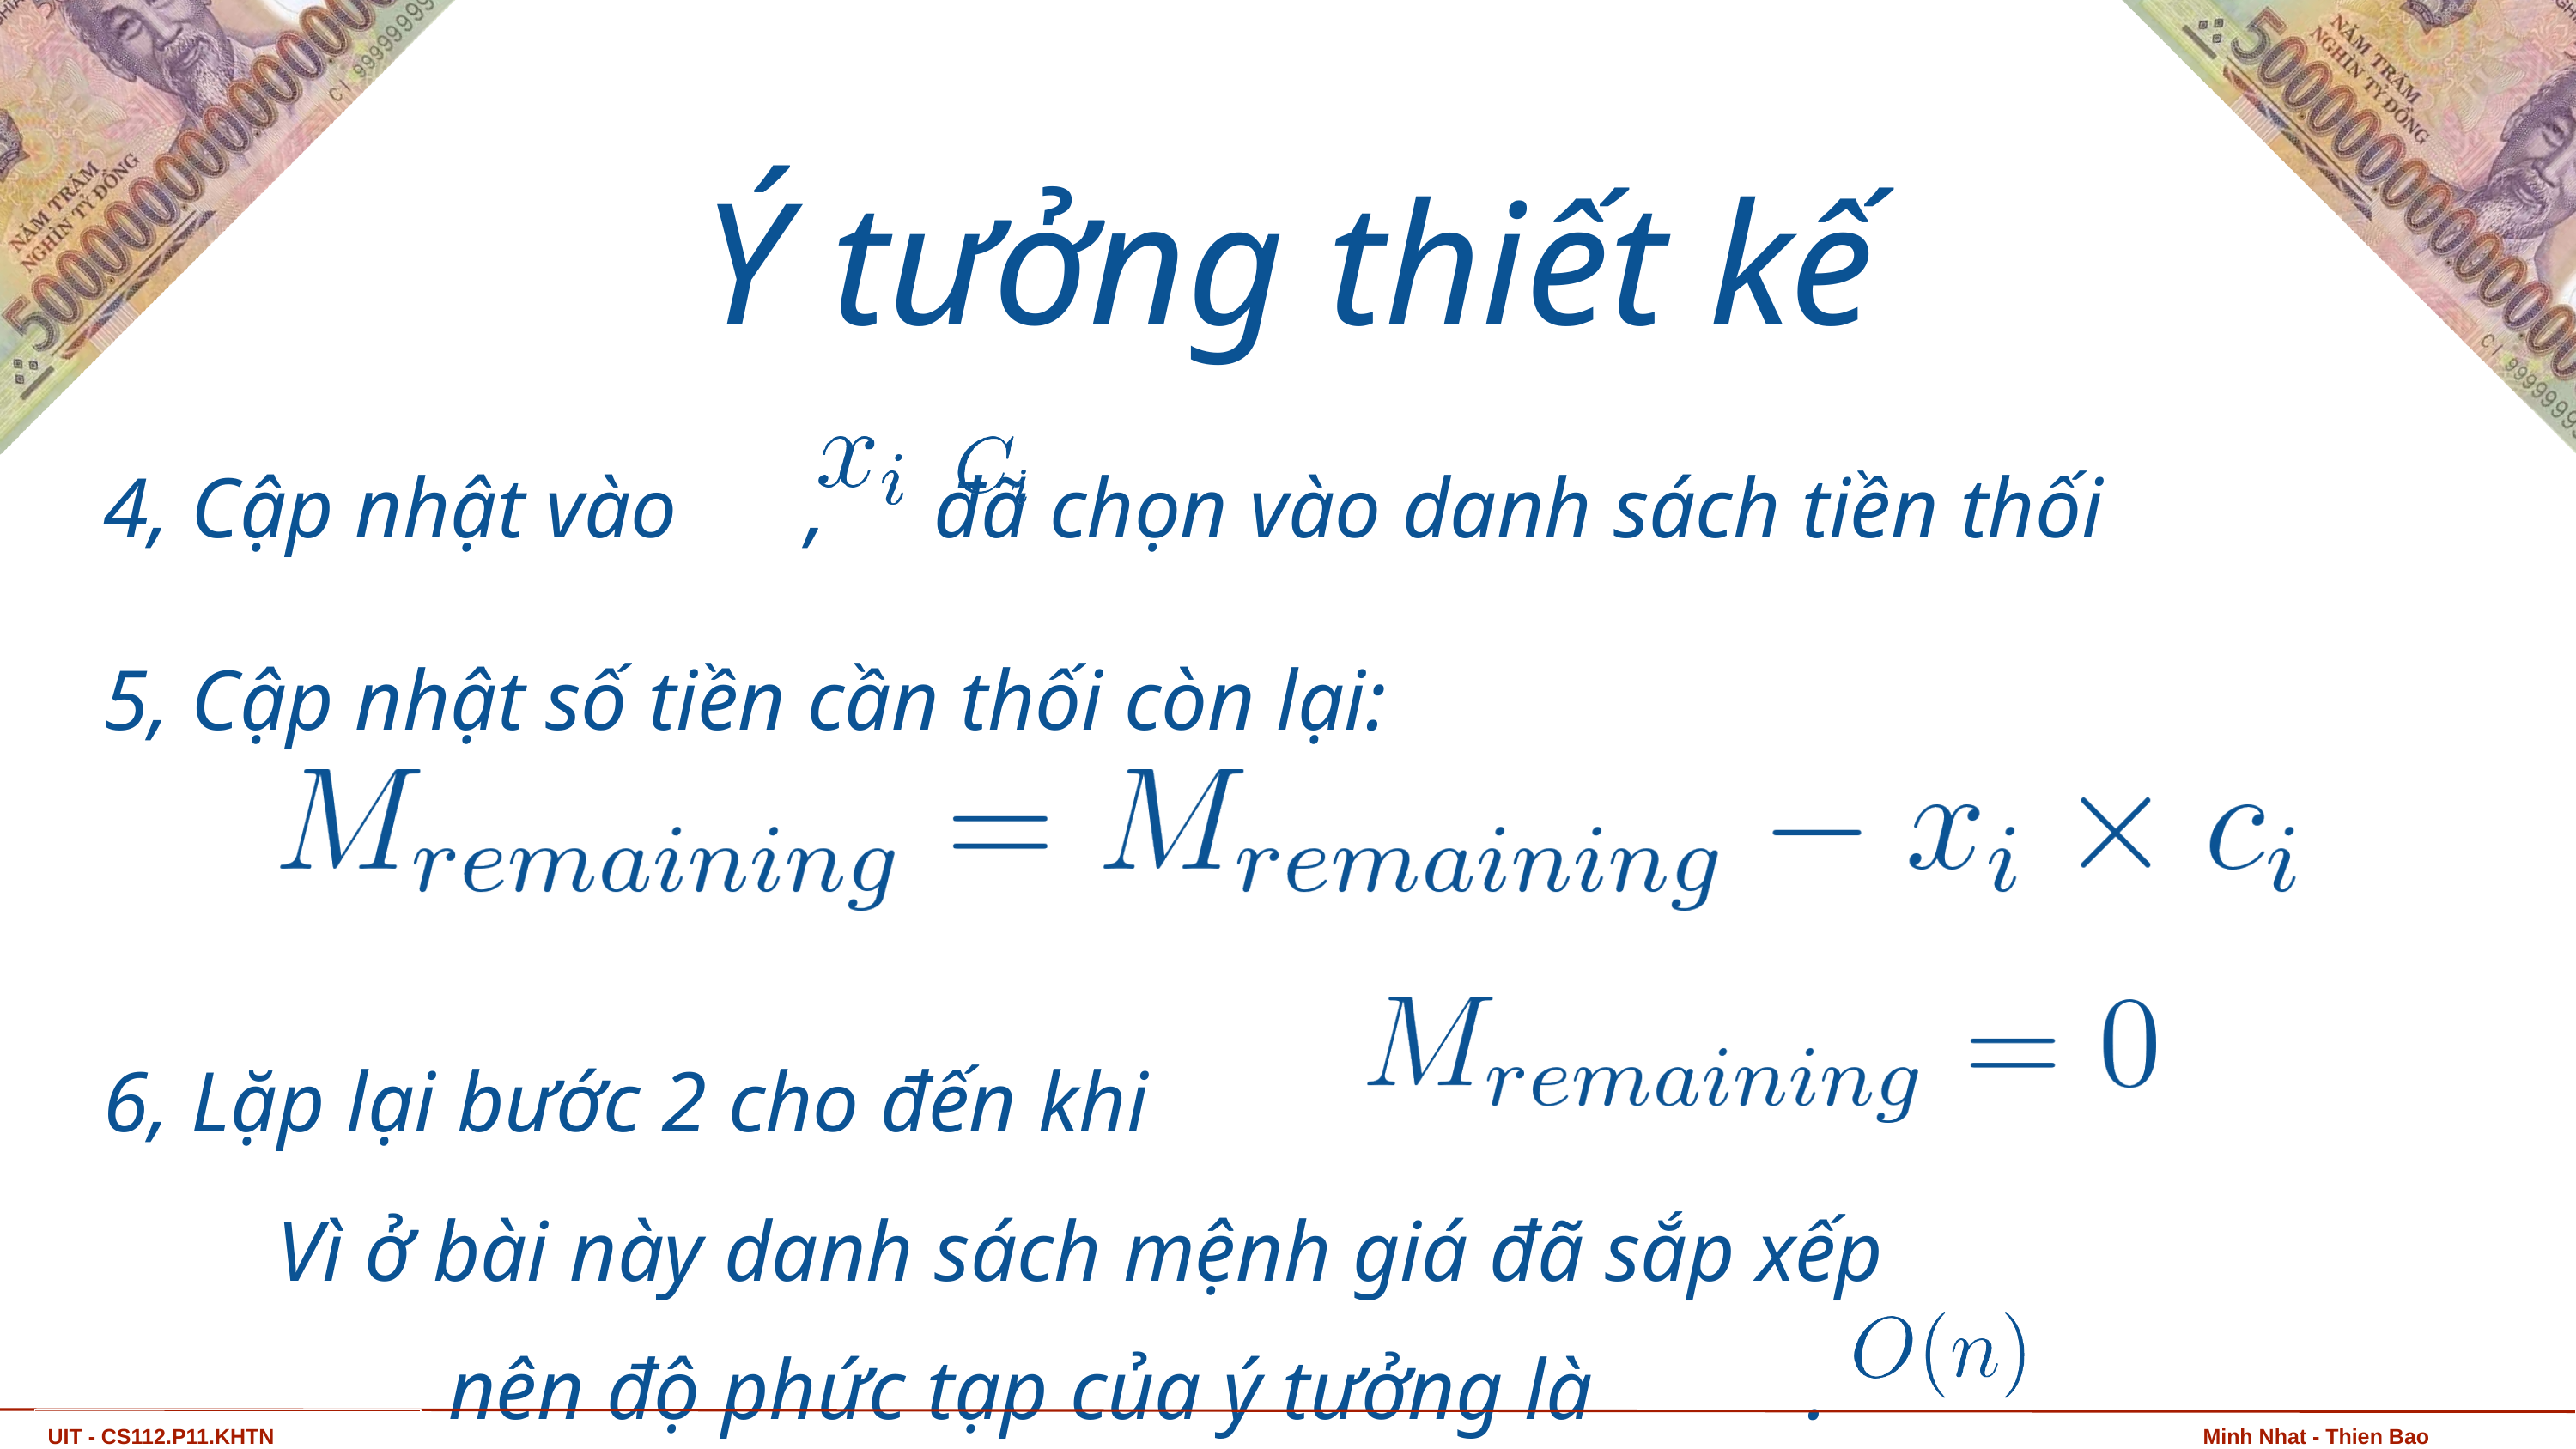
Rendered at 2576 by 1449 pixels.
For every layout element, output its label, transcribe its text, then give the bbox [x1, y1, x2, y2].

picture [1367, 997, 2157, 1123]
text_box Ý tưởng thiết kế [137, 62, 2439, 372]
text_box 4, Cập nhật vào , đã chọn vào danh sách tiền thối [90, 403, 2486, 578]
text_box 6, Lặp lại bước 2 cho đến khi [90, 997, 2486, 1172]
picture [2123, 0, 2576, 453]
text_box 5, Cập nhật số tiền cần thối còn lại: [90, 595, 2486, 770]
text_box Vì ở bài này danh sách mệnh giá đã sắp xếp nên độ phức tạp của ý tưởng là . [221, 1146, 2355, 1407]
picture [817, 435, 903, 506]
picture [0, 0, 455, 454]
picture [1853, 1311, 2025, 1399]
picture [280, 769, 2296, 911]
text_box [0, 1409, 2576, 1449]
picture [957, 435, 1028, 506]
